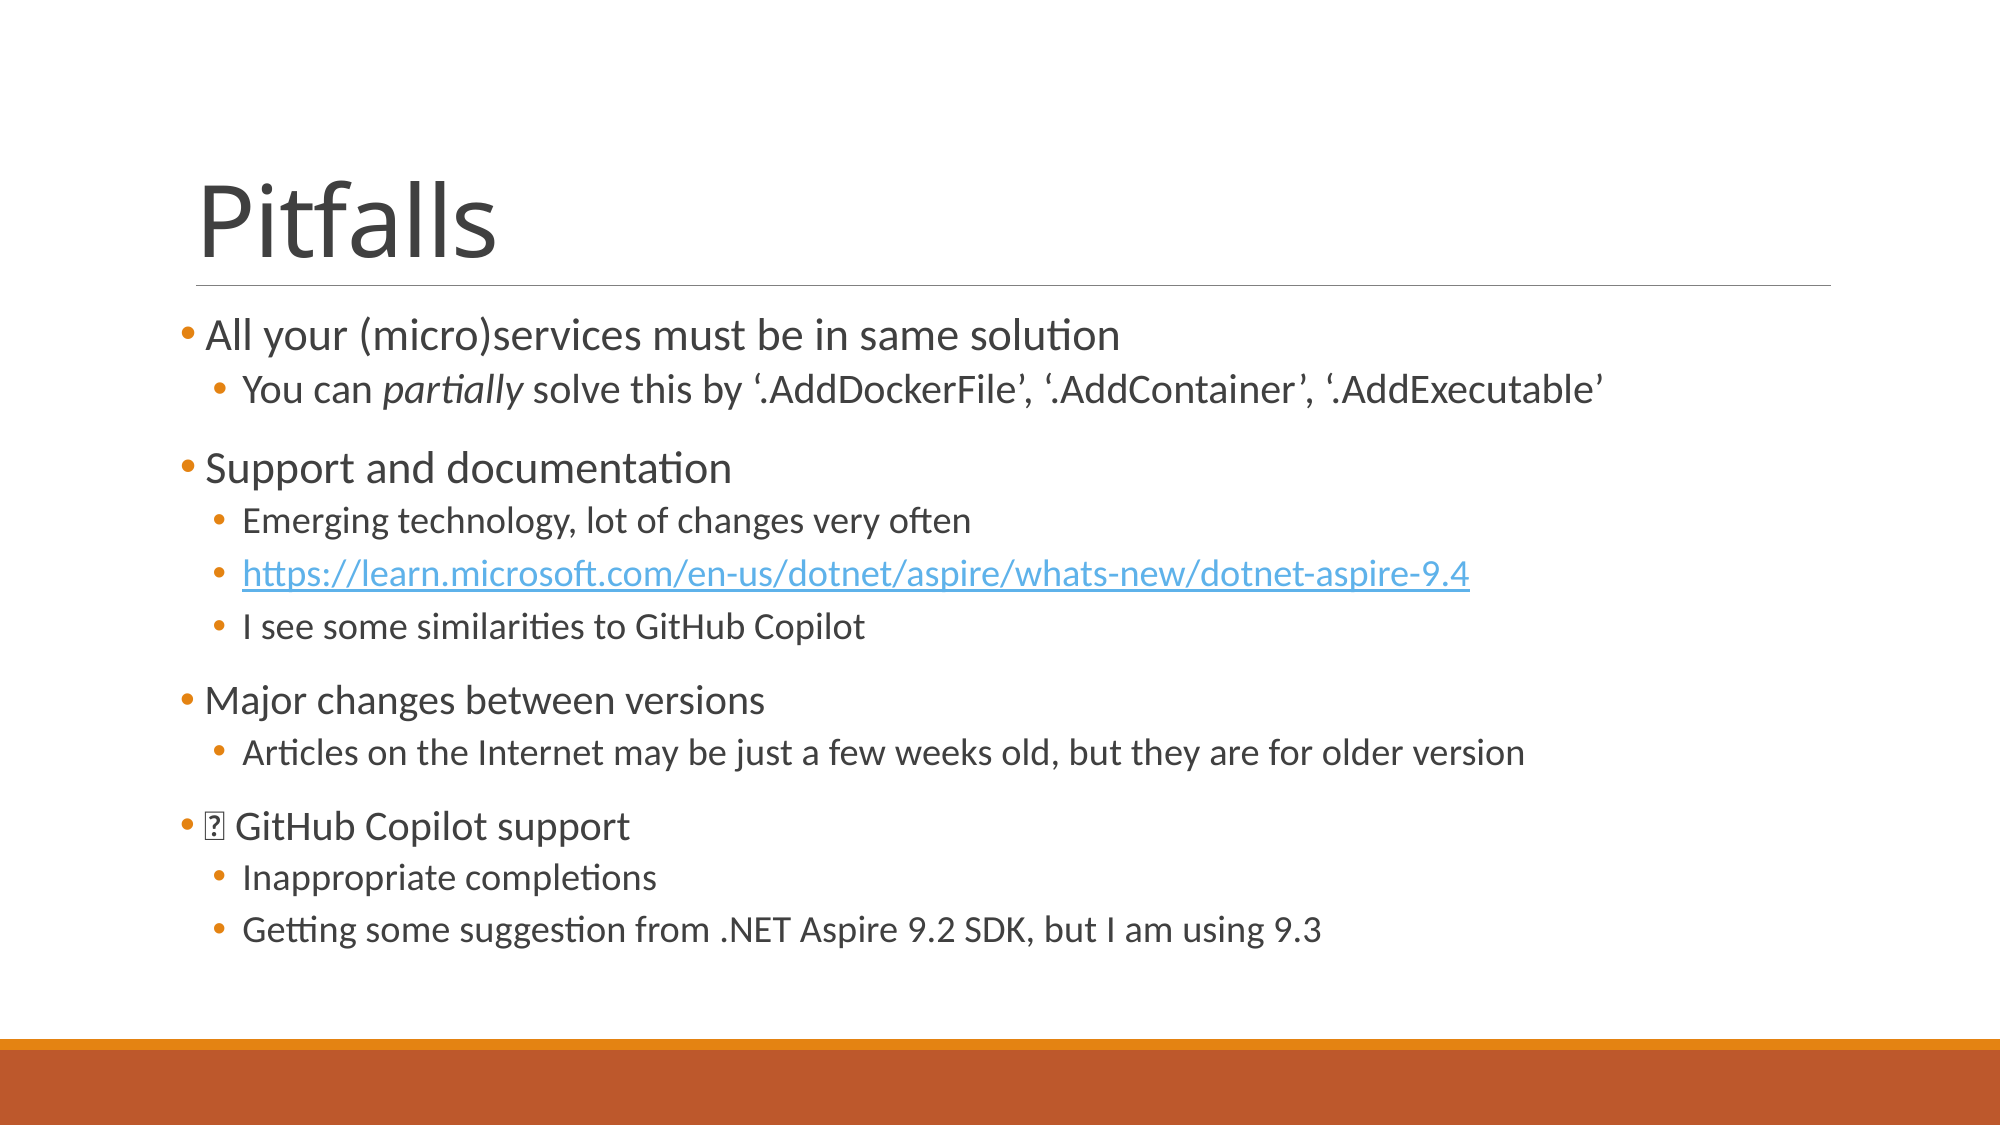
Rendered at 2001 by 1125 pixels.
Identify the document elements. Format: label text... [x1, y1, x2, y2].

title Pitfalls [180, 47, 1830, 285]
list All your (micro)services must be in same solution You can partially solve this by ‘.AddDockerFile’, ‘.AddContainer’, ‘.AddExecutable’ Support and documentation Emerging technology, lot of changes very often https://learn.microsoft.com/en-us/dotnet/aspire/whats-new/dotnet-aspire-9.4 I see some similarities to GitHub Copilot Major changes between versions Articles on the Internet may be just a few weeks old, but they are for older version 🤖 GitHub Copilot support Inappropriate completions Getting some suggestion from .NET Aspire 9.2 SDK, but I am using 9.3 [180, 302, 1830, 963]
